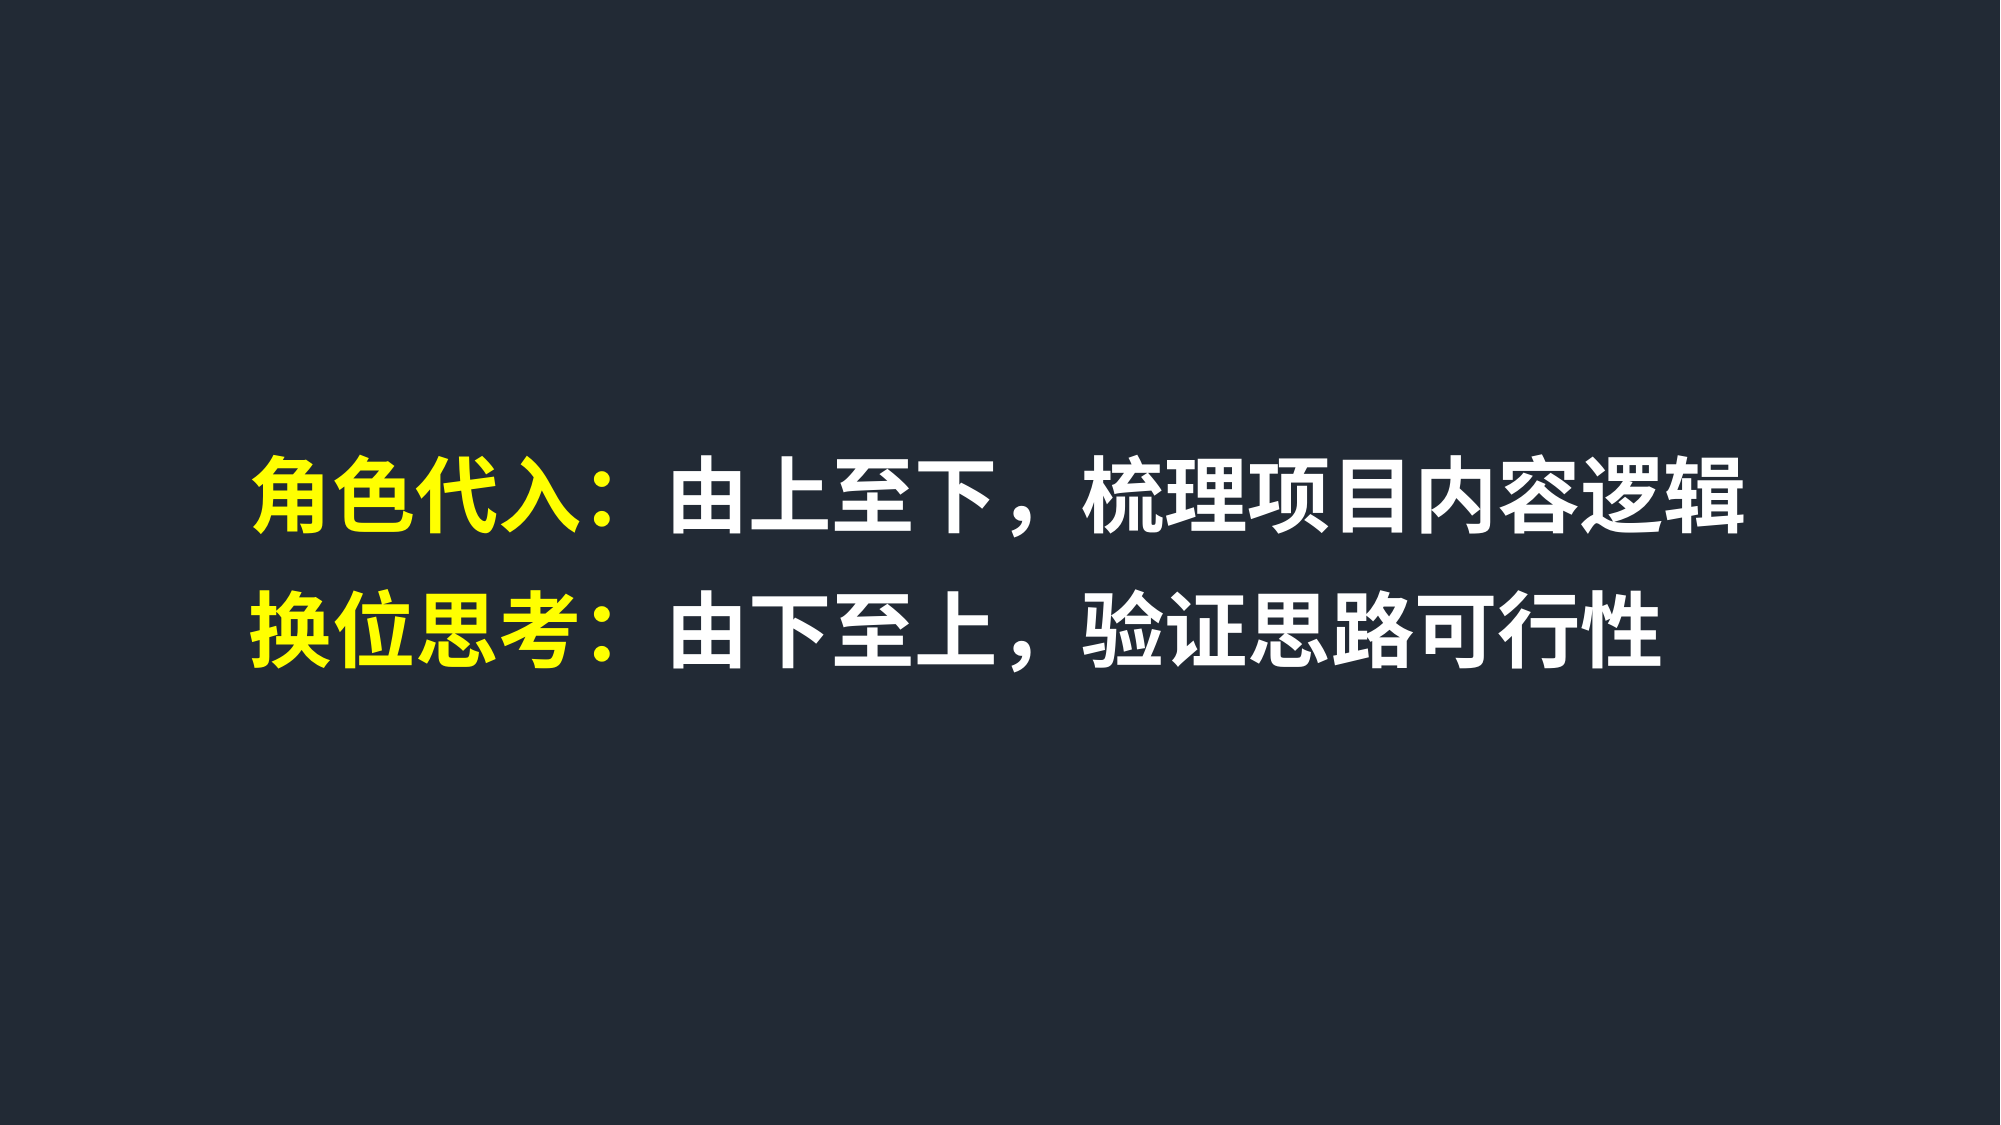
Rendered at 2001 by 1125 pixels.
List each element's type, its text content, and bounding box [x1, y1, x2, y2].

text_box 角色代入：由上至下，梳理项目内容逻辑 换位思考：由下至上，验证思路可行性 [234, 436, 1845, 686]
